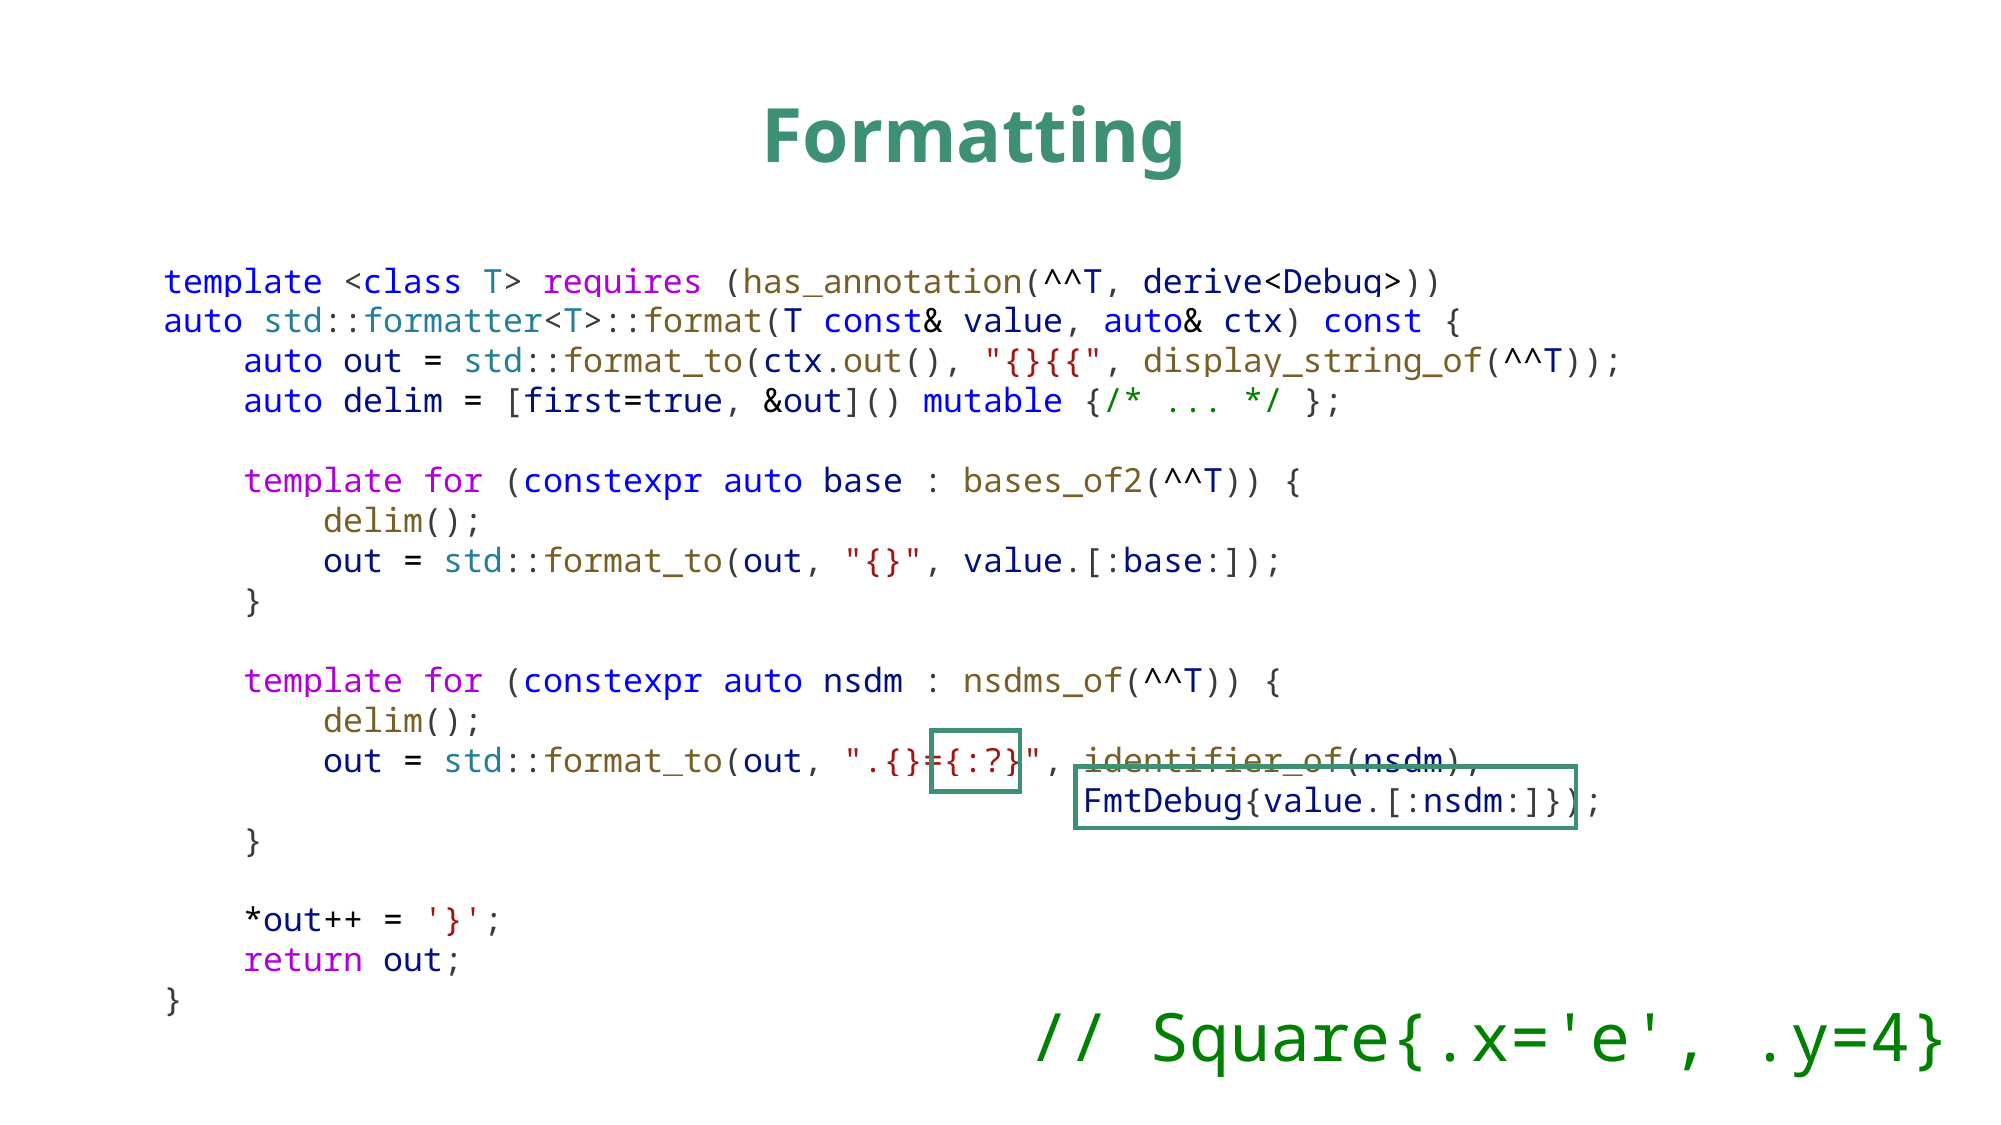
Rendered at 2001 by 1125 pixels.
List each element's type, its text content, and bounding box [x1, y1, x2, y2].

text_box [930, 729, 1021, 793]
text_box // Square{.x='e', .y=4} [1015, 986, 1965, 1082]
title Formatting [100, 90, 1849, 276]
text_box [1074, 766, 1577, 829]
text_box template <class T> requires (has_annotation(^^T, derive<Debug>)) auto std::formatter<T>::format(T const& value, auto& ctx) const { auto out = std::format_to(ctx.out(), "{}{{", display_string_of(^^T)); auto delim = [first=true, &out]() mutable {/* ... */ }; template for (constexpr auto base : bases_of2(^^T)) { delim(); out = std::format_to(out, "{}", value.[:base:]); } template for (constexpr auto nsdm : nsdms_of(^^T)) { delim(); out = std::format_to(out, ".{}={:?}", identifier_of(nsdm), FmtDebug{value.[:nsdm:]}); } *out++ = '}'; return out; } [148, 252, 1639, 1026]
